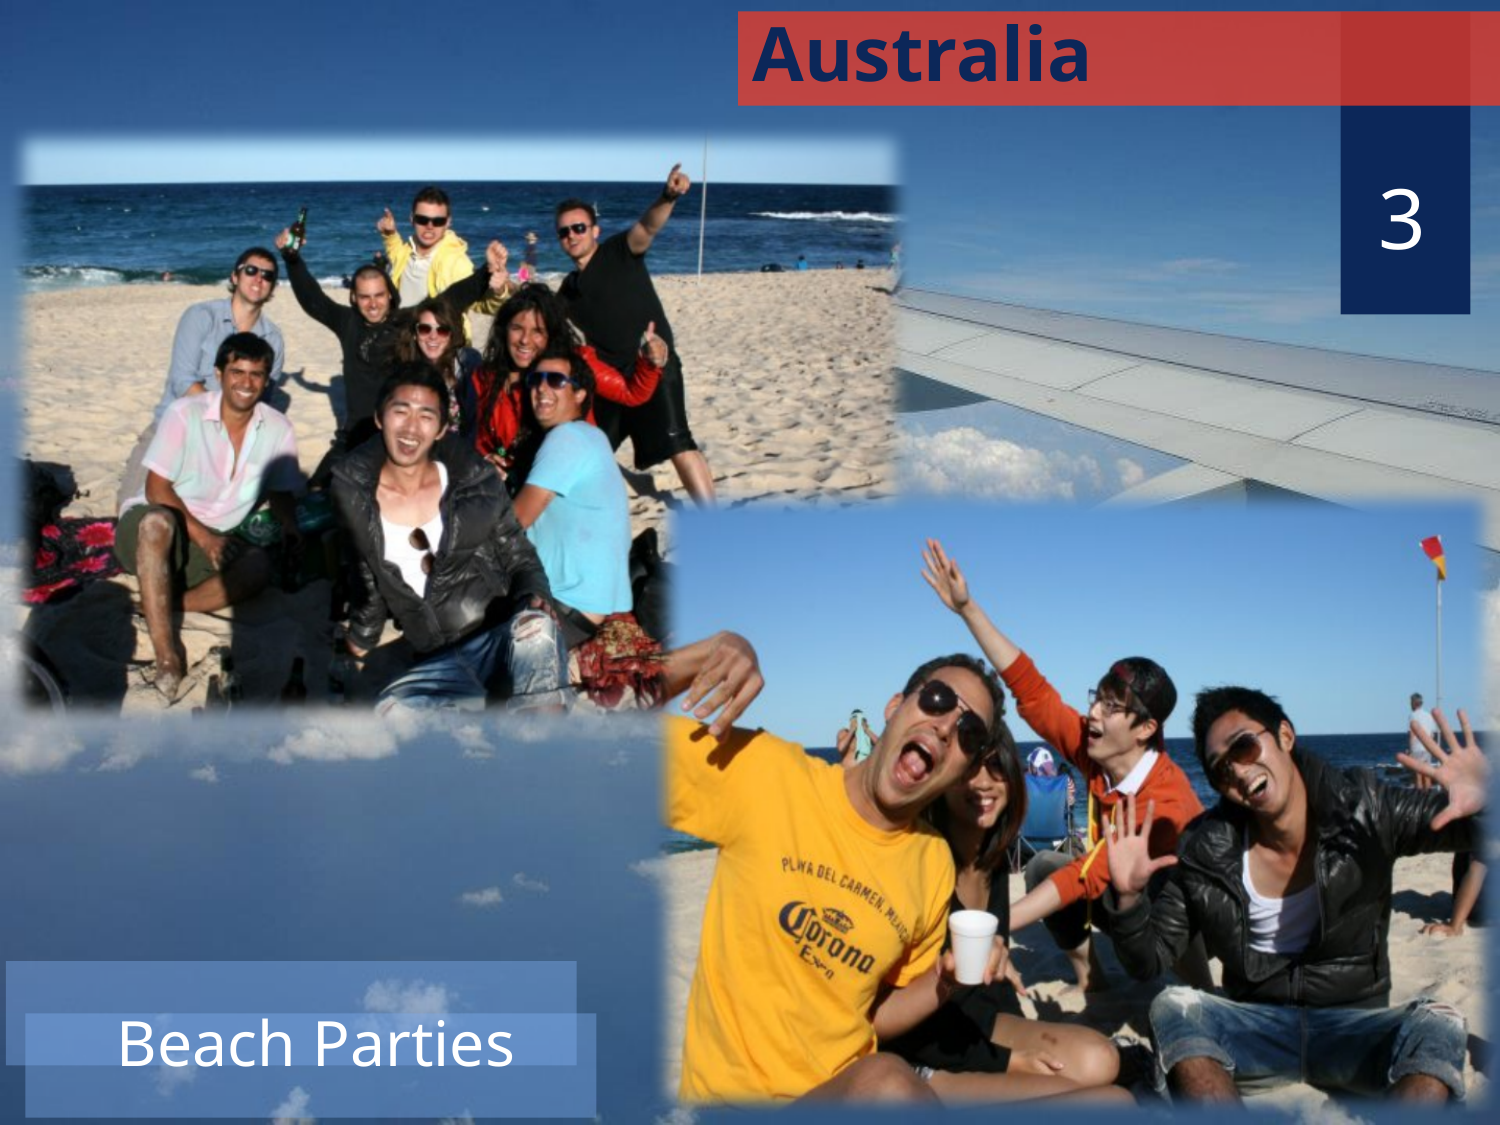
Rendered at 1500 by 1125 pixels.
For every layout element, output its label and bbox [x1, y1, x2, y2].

text_box [5, 960, 597, 1118]
picture [0, 0, 1500, 1125]
text_box [737, 0, 1500, 315]
